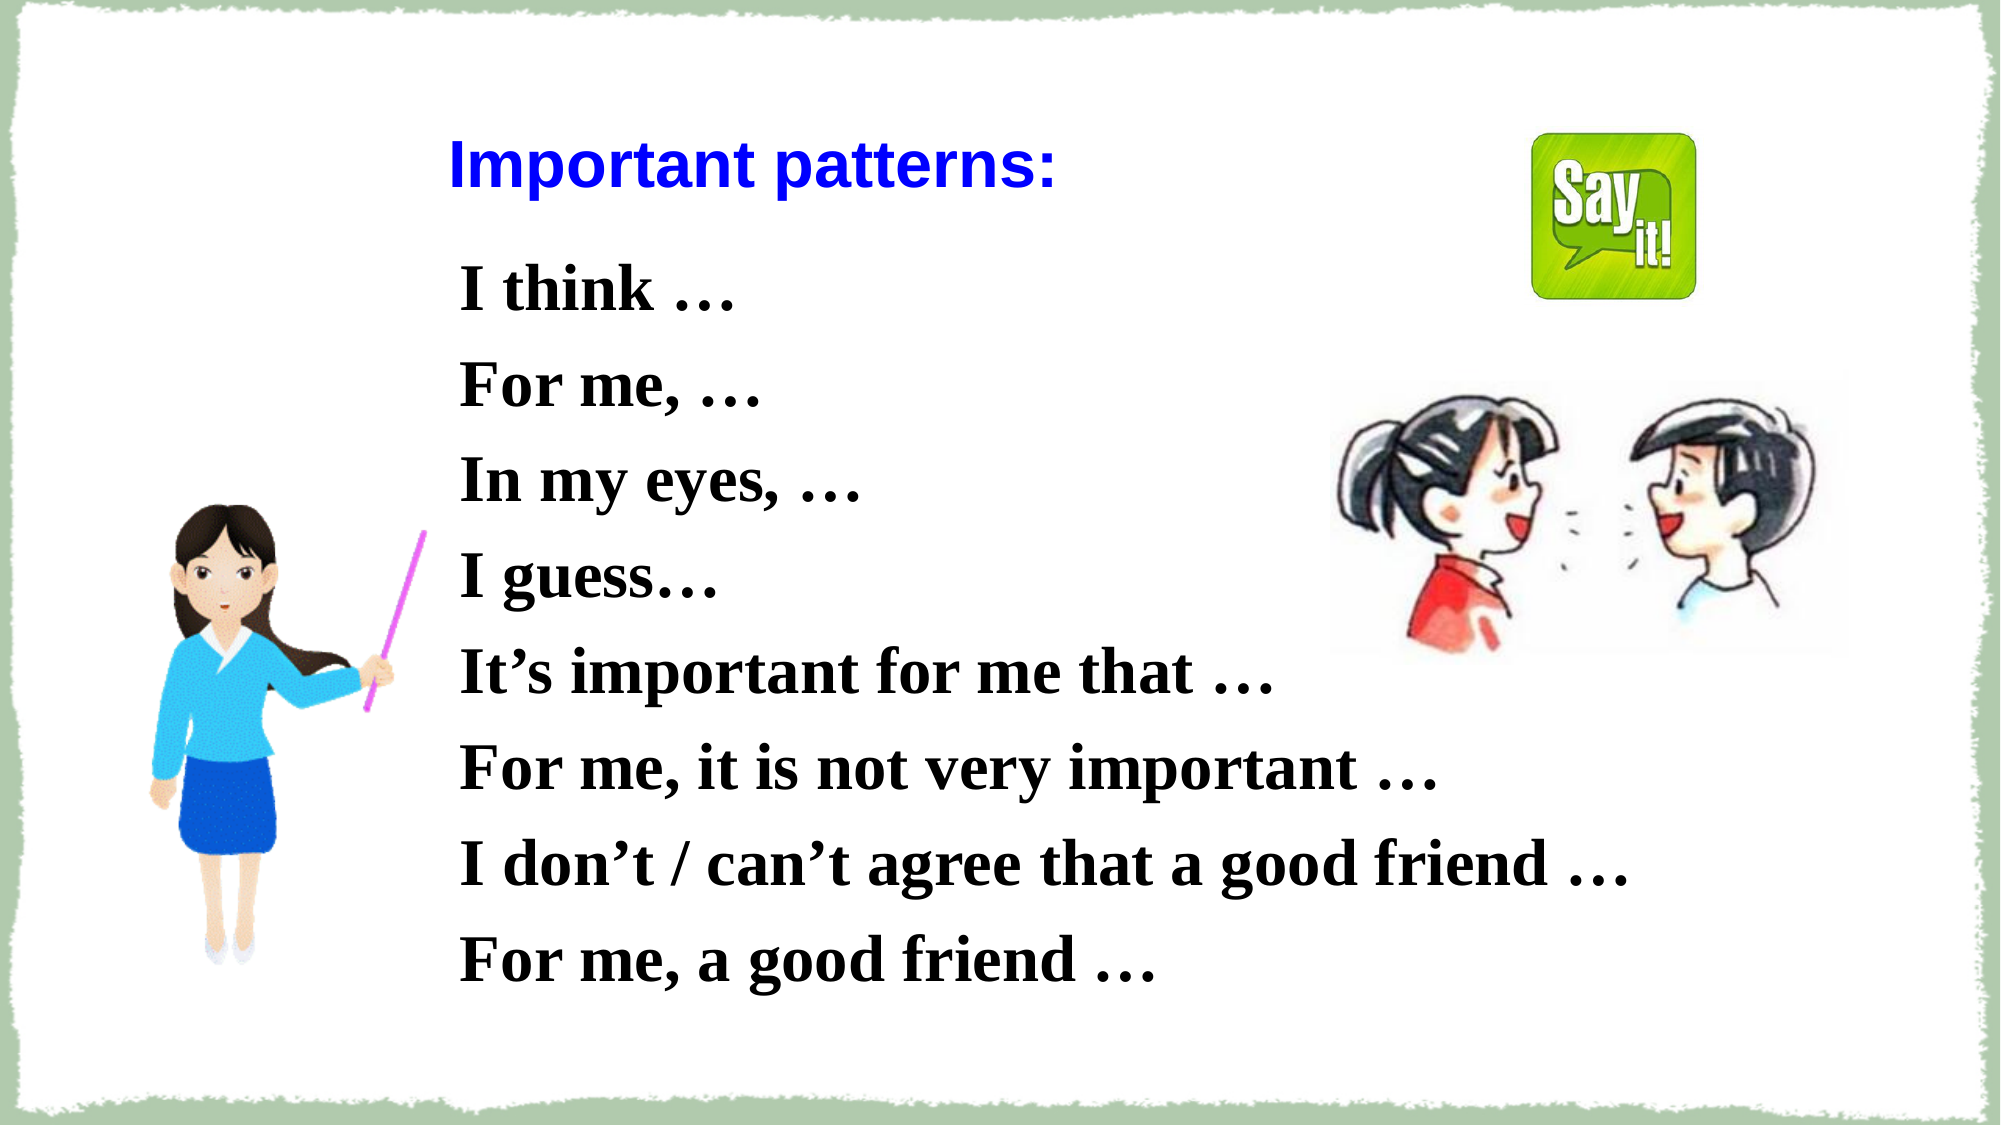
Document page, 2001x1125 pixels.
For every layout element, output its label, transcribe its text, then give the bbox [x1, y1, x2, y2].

text_box Important patterns: [433, 105, 1591, 208]
list I think … For me, … In my eyes, … I guess… It’s important for me that … For me, it is not very important … I don’t / can’t agree that a good friend … For me, a good friend … [444, 220, 1795, 1024]
picture [0, 0, 2001, 1125]
